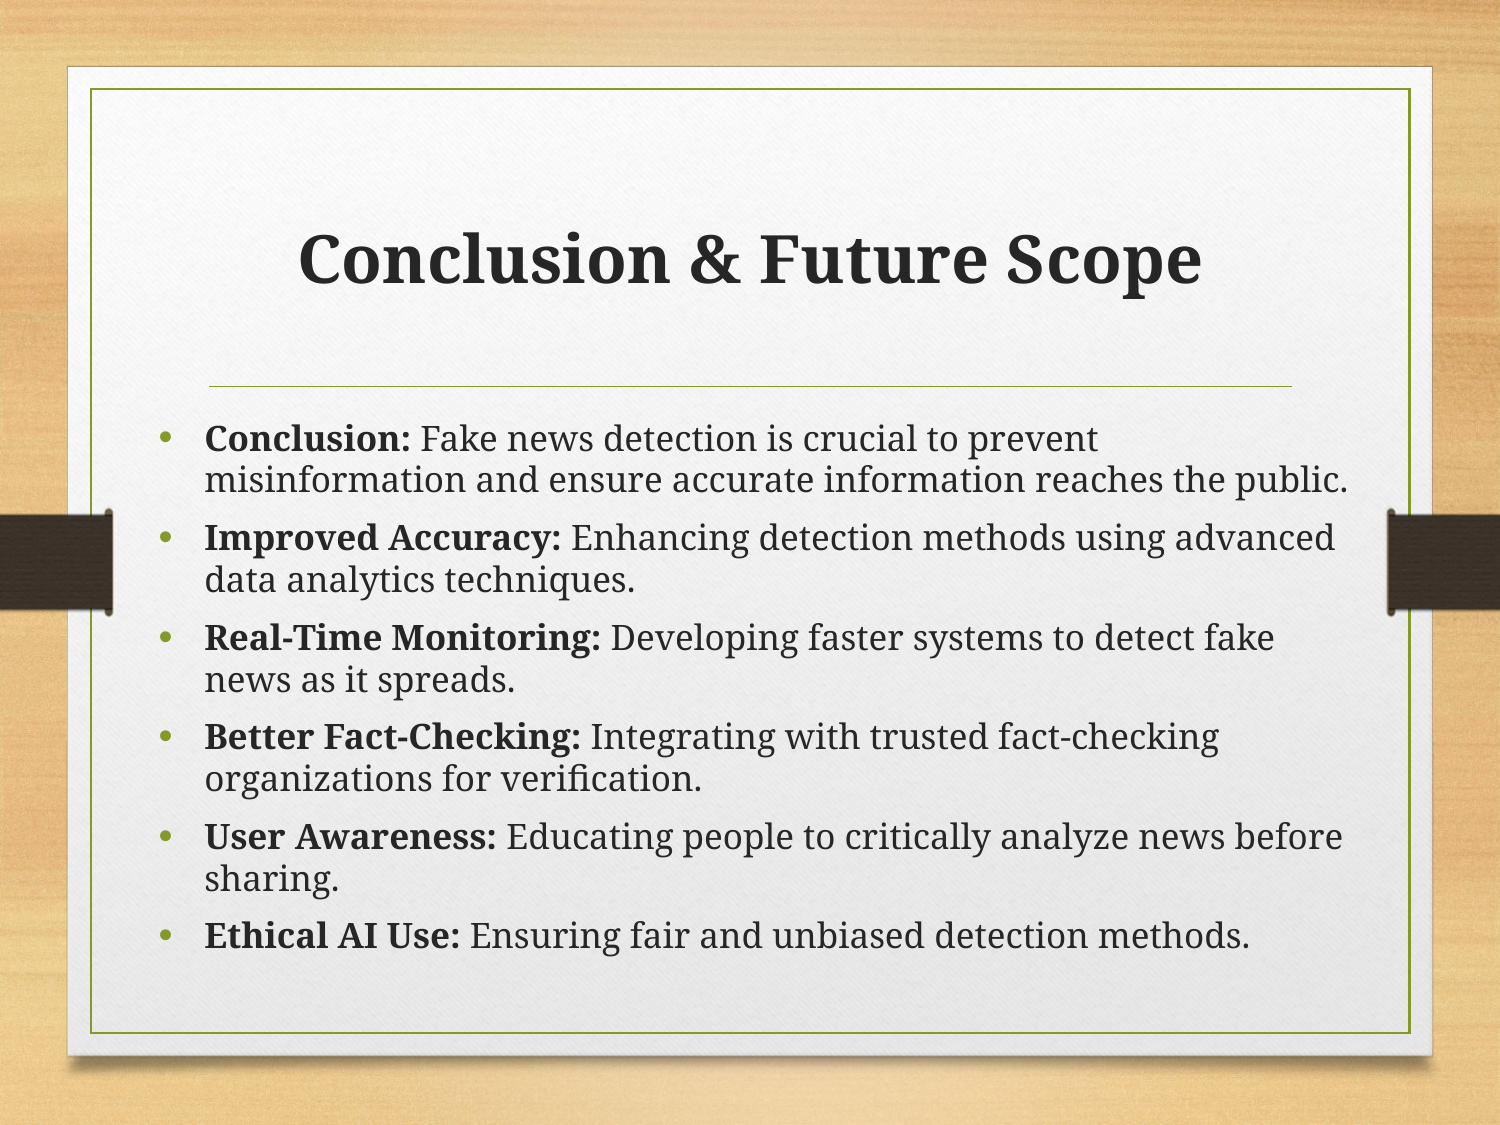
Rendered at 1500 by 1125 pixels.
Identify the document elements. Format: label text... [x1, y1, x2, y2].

title Conclusion & Future Scope [193, 150, 1309, 364]
list Conclusion: Fake news detection is crucial to prevent misinformation and ensure accurate information reaches the public. Improved Accuracy: Enhancing detection methods using advanced data analytics techniques. Real-Time Monitoring: Developing faster systems to detect fake news as it spreads. Better Fact-Checking: Integrating with trusted fact-checking organizations for verification. User Awareness: Educating people to critically analyze news before sharing. Ethical AI Use: Ensuring fair and unbiased detection methods. [143, 408, 1382, 974]
picture [0, 0, 1500, 1125]
